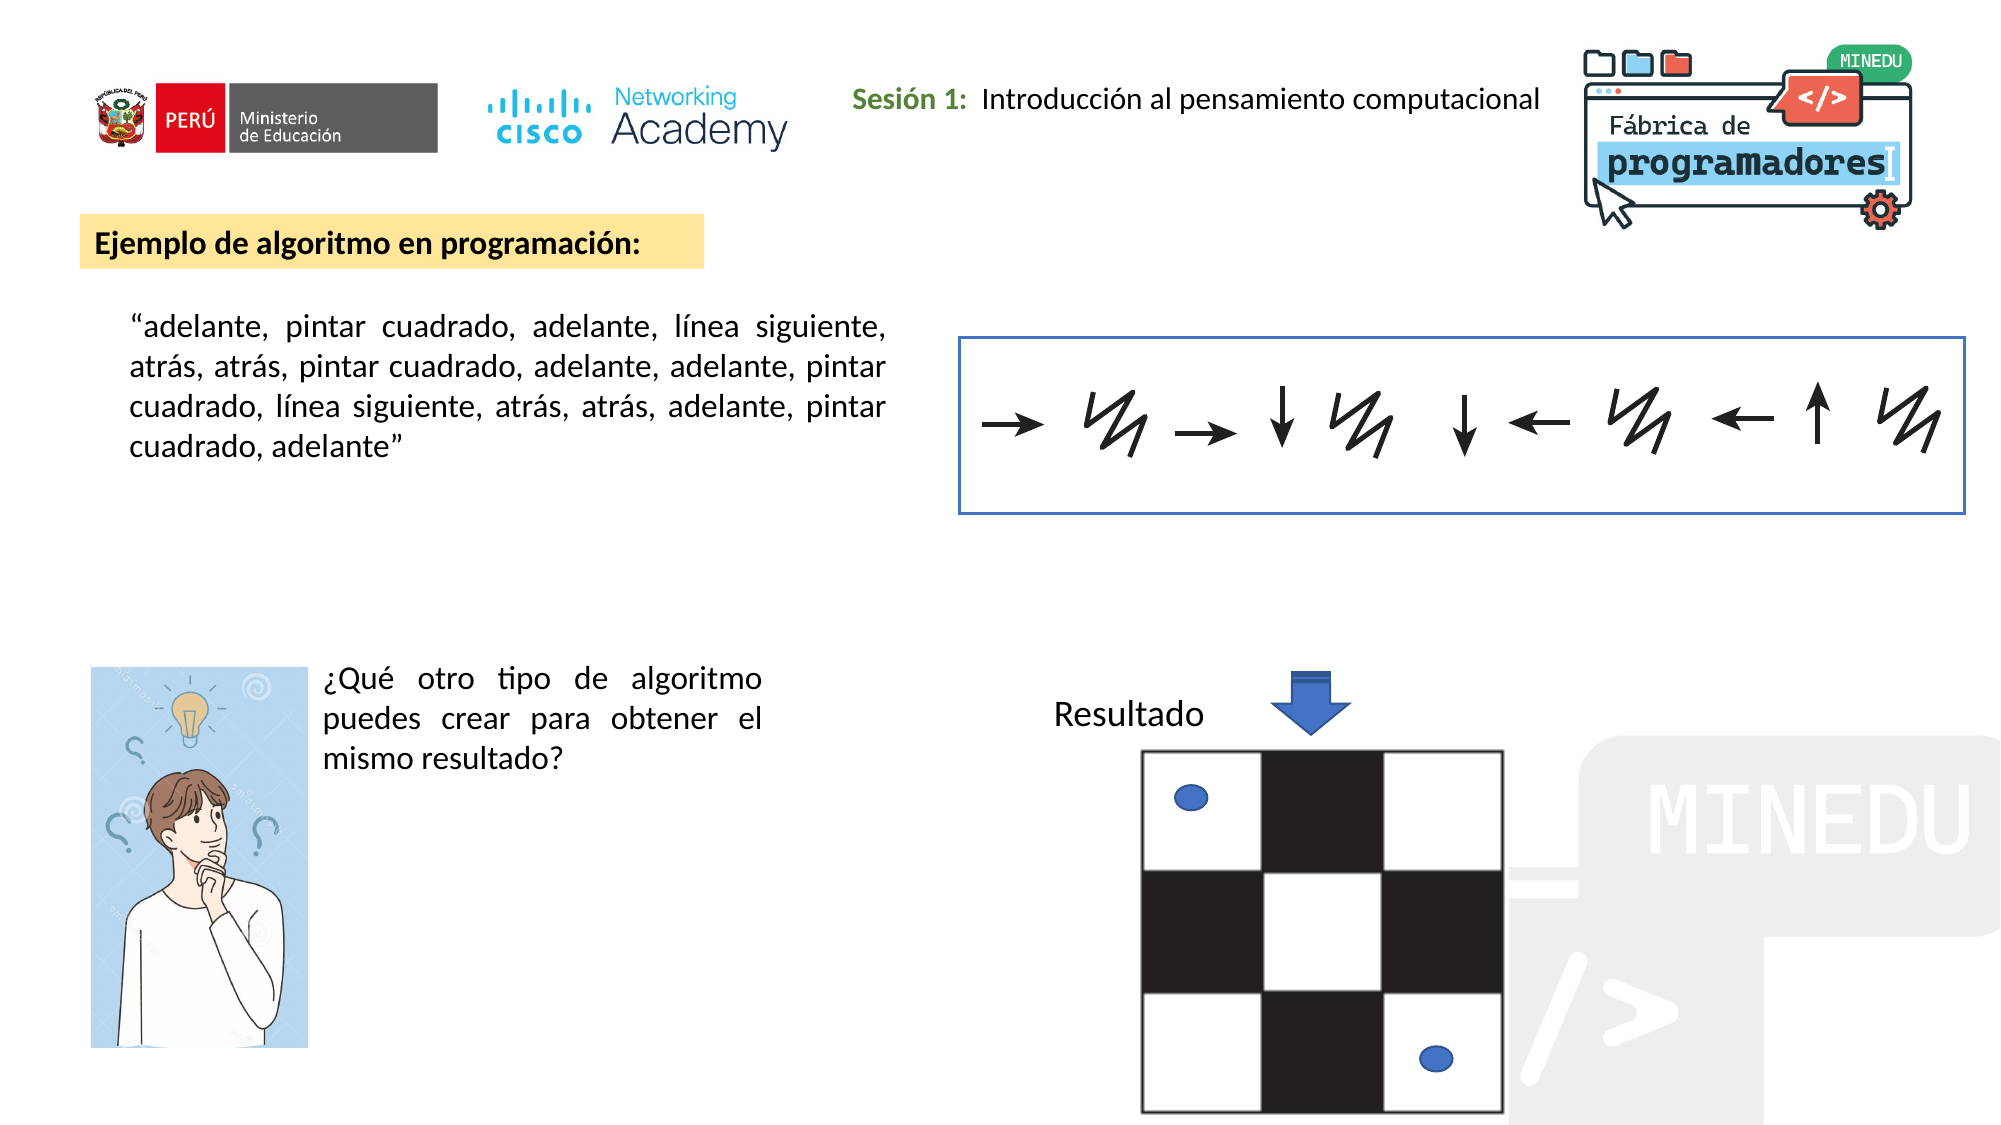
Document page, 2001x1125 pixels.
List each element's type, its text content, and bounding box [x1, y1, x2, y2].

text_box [1711, 406, 1774, 431]
text_box [1331, 393, 1391, 458]
text_box ¿Qué otro tipo de algoritmo puedes crear para obtener el mismo resultado? [307, 648, 778, 784]
text_box [959, 336, 1966, 515]
text_box “adelante, pintar cuadrado, adelante, línea siguiente, atrás, atrás, pintar cuadrado, adelante, adelante, pintar cuadrado, línea siguiente, atrás, atrás, adelante, pintar cuadrado, adelante” [114, 296, 902, 472]
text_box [1805, 381, 1831, 444]
text_box [1275, 671, 1353, 737]
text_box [982, 412, 1045, 437]
picture [0, 0, 2001, 1125]
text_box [1452, 394, 1478, 458]
text_box Resultado [1038, 681, 1275, 742]
text_box Ejemplo de algoritmo en programación: [79, 213, 705, 269]
text_box [1879, 387, 1939, 453]
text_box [1175, 421, 1238, 446]
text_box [1507, 410, 1571, 435]
text_box [1609, 388, 1670, 454]
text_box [1269, 385, 1295, 449]
